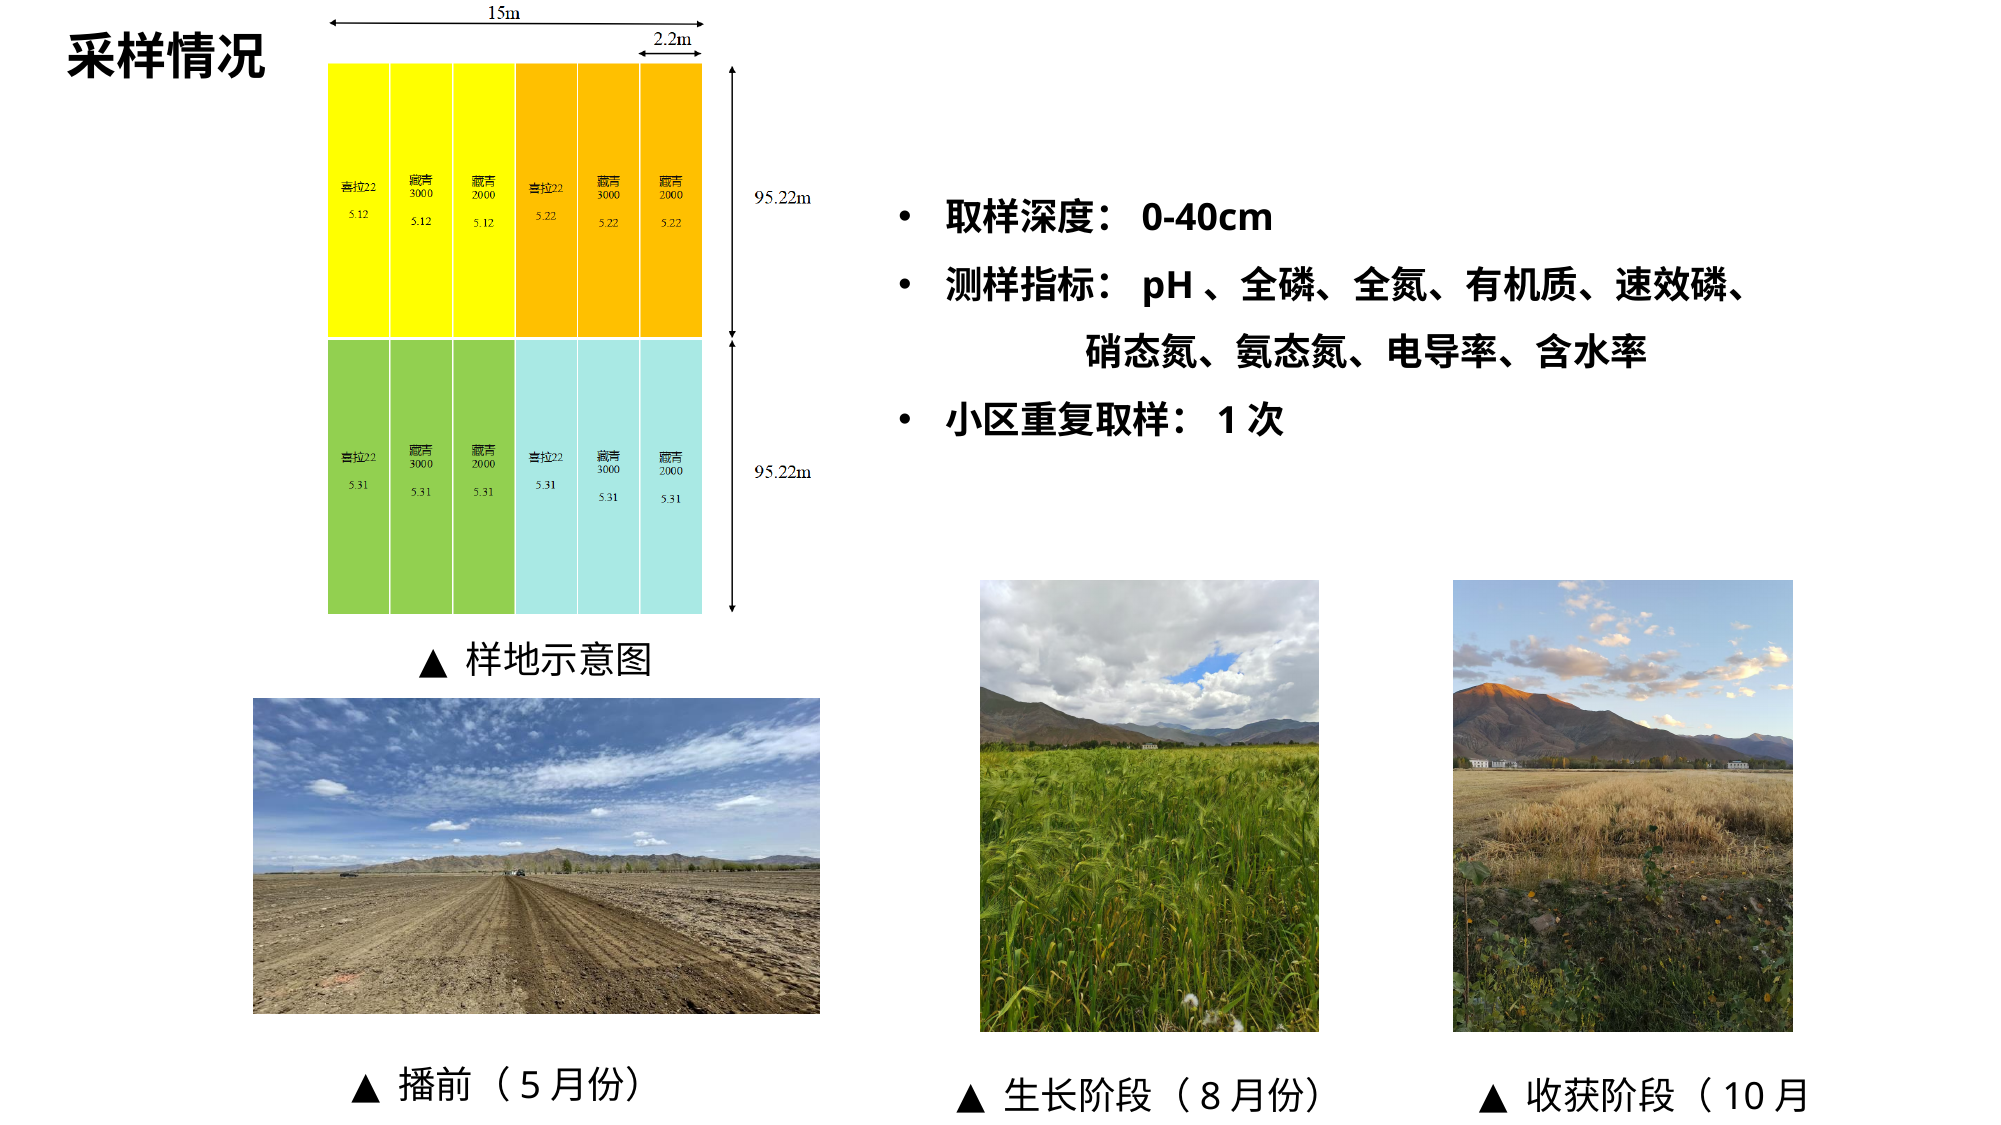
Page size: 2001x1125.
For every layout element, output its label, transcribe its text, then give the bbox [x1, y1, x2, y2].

text_box 播前（5月份） [293, 1031, 721, 1114]
text_box 取样深度：0-40cm 测样指标：pH、全磷、全氮、有机质、速效磷、 硝态氮、氨态氮、电导率、含水率 小区重复取样：1次 [883, 163, 1957, 449]
text_box 样地示意图 [322, 617, 750, 689]
text_box 收获阶段（10月份） [1432, 1041, 1859, 1125]
text_box 采样情况 [8, 17, 307, 93]
picture [980, 579, 1320, 1032]
picture [1453, 579, 1793, 1032]
text_box 生长阶段（8月份） [936, 1041, 1363, 1125]
picture [307, 0, 820, 617]
picture [252, 698, 820, 1015]
